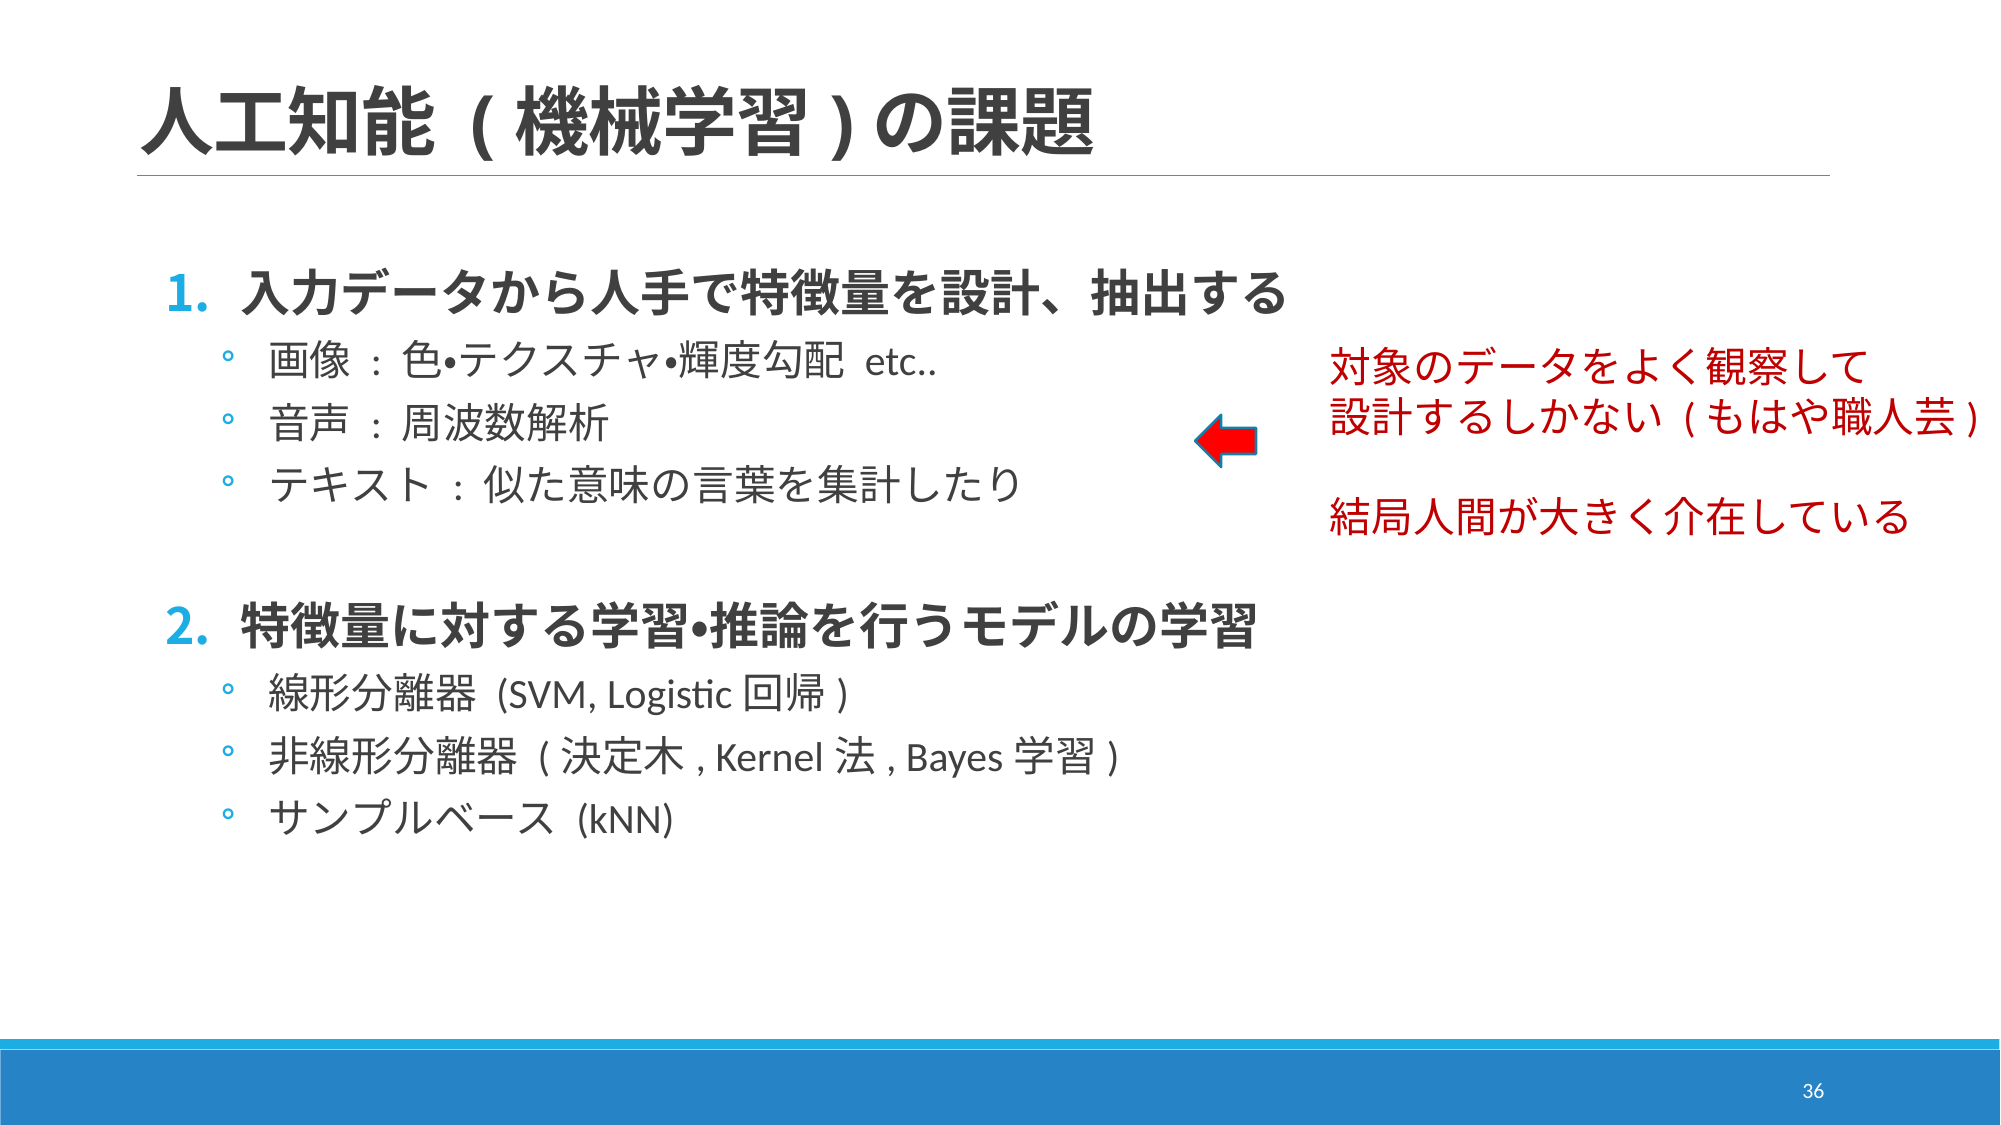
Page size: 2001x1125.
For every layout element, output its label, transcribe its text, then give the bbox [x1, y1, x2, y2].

text_box [1194, 413, 1258, 469]
slide_number 36 [1624, 1059, 1840, 1120]
text_box 対象のデータをよく観察して 設計するしかない (もはや職人芸) 結局人間が大きく介在している [1315, 333, 1994, 599]
title 人工知能 (機械学習)の課題 [124, 52, 1840, 173]
list 入力データから人手で特徴量を設計、抽出する 画像 : 色・テクスチャ・輝度勾配 etc.. 音声 : 周波数解析 テキスト : 似た意味の言葉を集計したり 特徴量に対する学習・推論を行うモデルの学習 線形分離器 (SVM, Logistic回帰) 非線形分離器 (決定木, Kernel法, Bayes学習) サンプルベース (kNN) [132, 196, 1849, 933]
